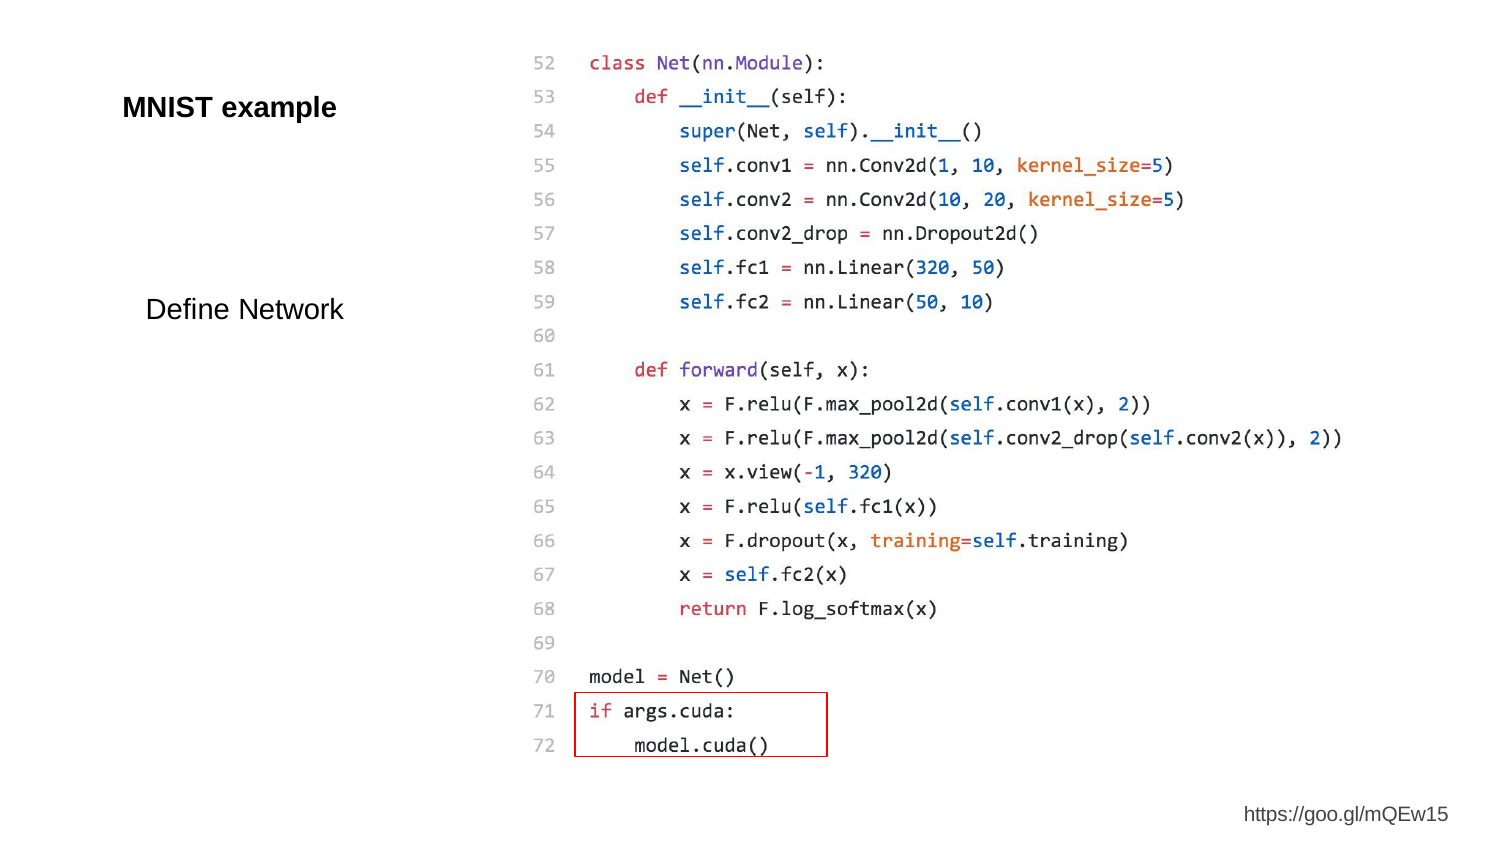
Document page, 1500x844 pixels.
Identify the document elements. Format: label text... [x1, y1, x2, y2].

text_box Define Network [143, 288, 348, 326]
text_box MNIST example [120, 85, 340, 123]
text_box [531, 49, 1345, 758]
text_box https://goo.gl/mQEw15 [1241, 800, 1457, 826]
